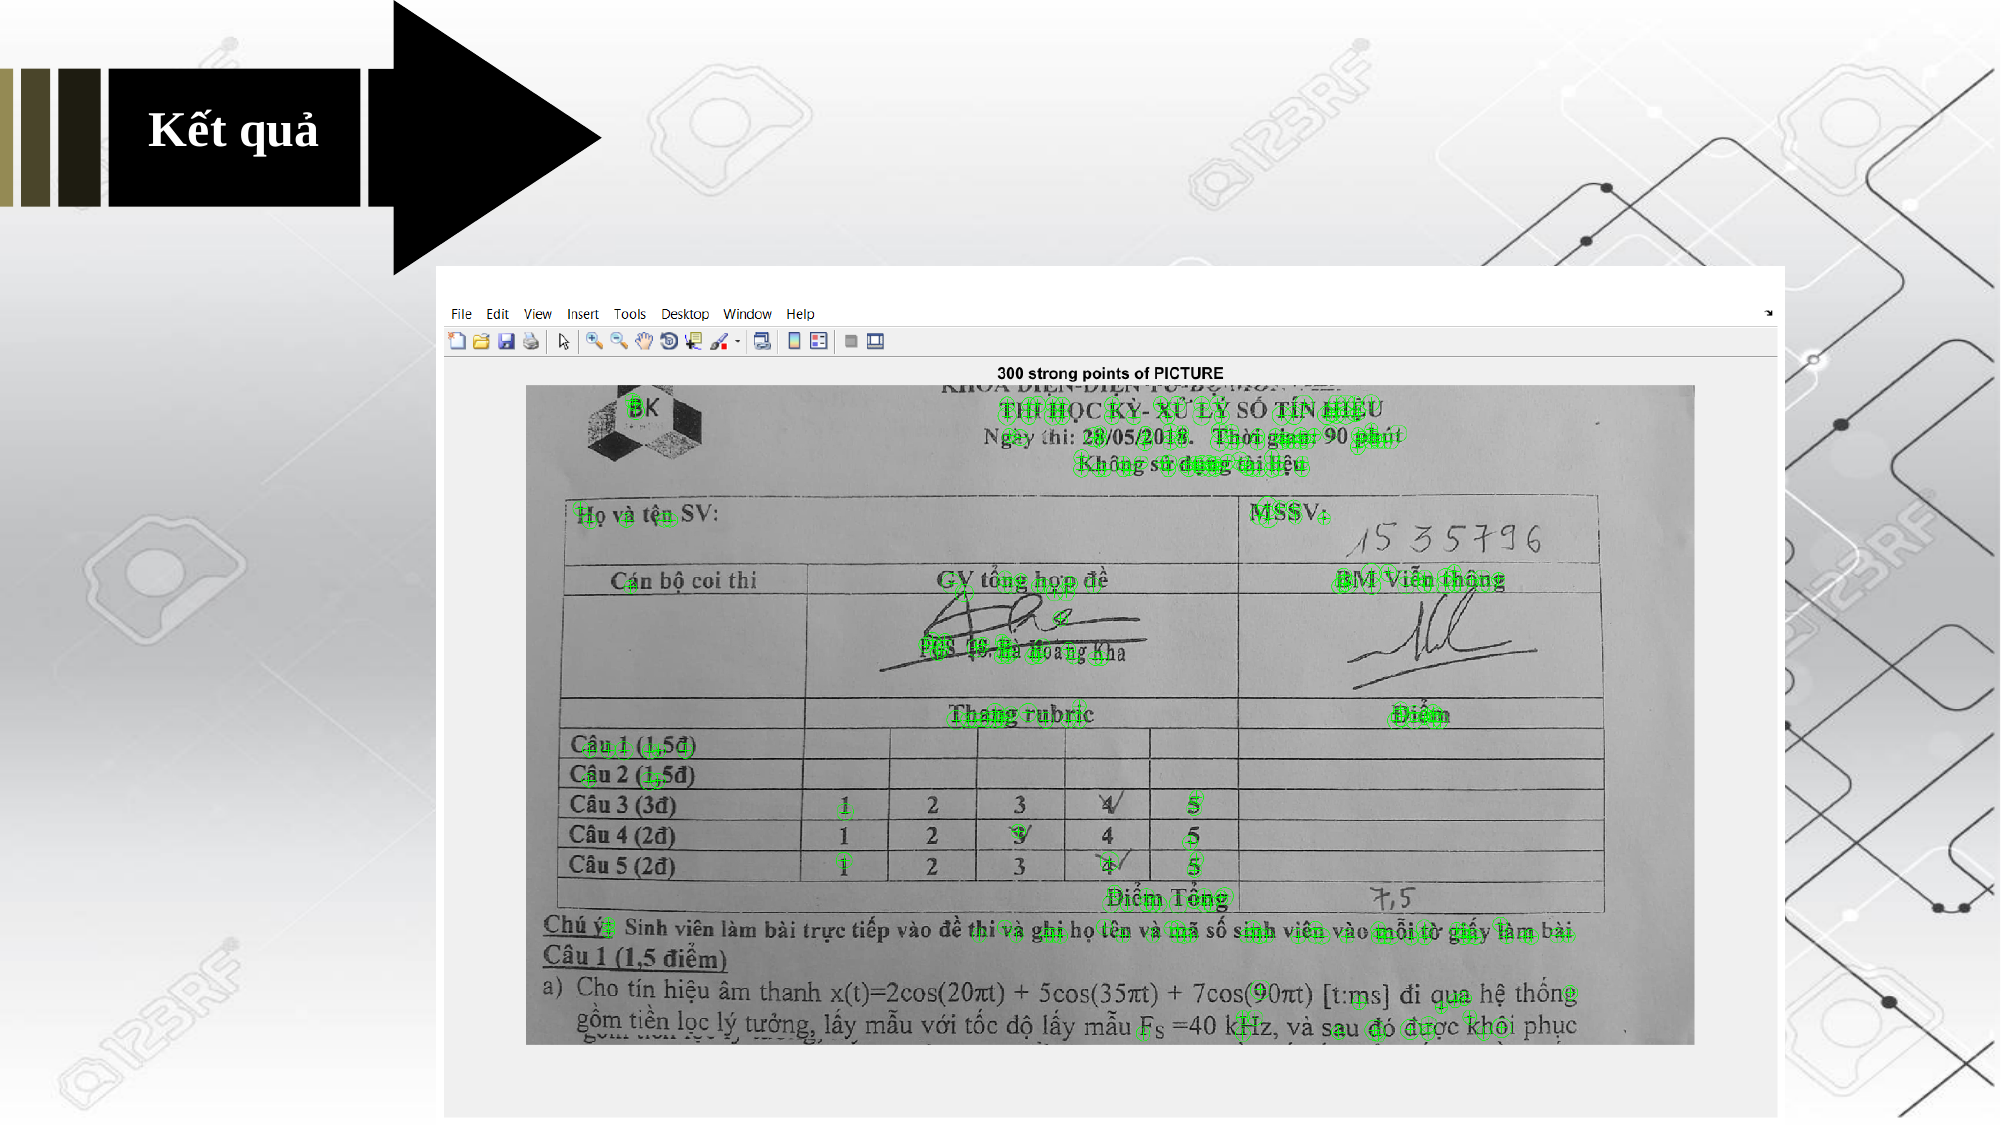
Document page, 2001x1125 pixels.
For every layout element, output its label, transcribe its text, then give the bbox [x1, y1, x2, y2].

text_box [58, 68, 101, 207]
text_box [108, 164, 361, 207]
text_box [368, 0, 602, 276]
text_box [108, 68, 361, 89]
picture [0, 0, 2001, 1125]
text_box [21, 68, 51, 207]
text_box Kết quả [95, 89, 374, 164]
text_box [0, 68, 14, 207]
